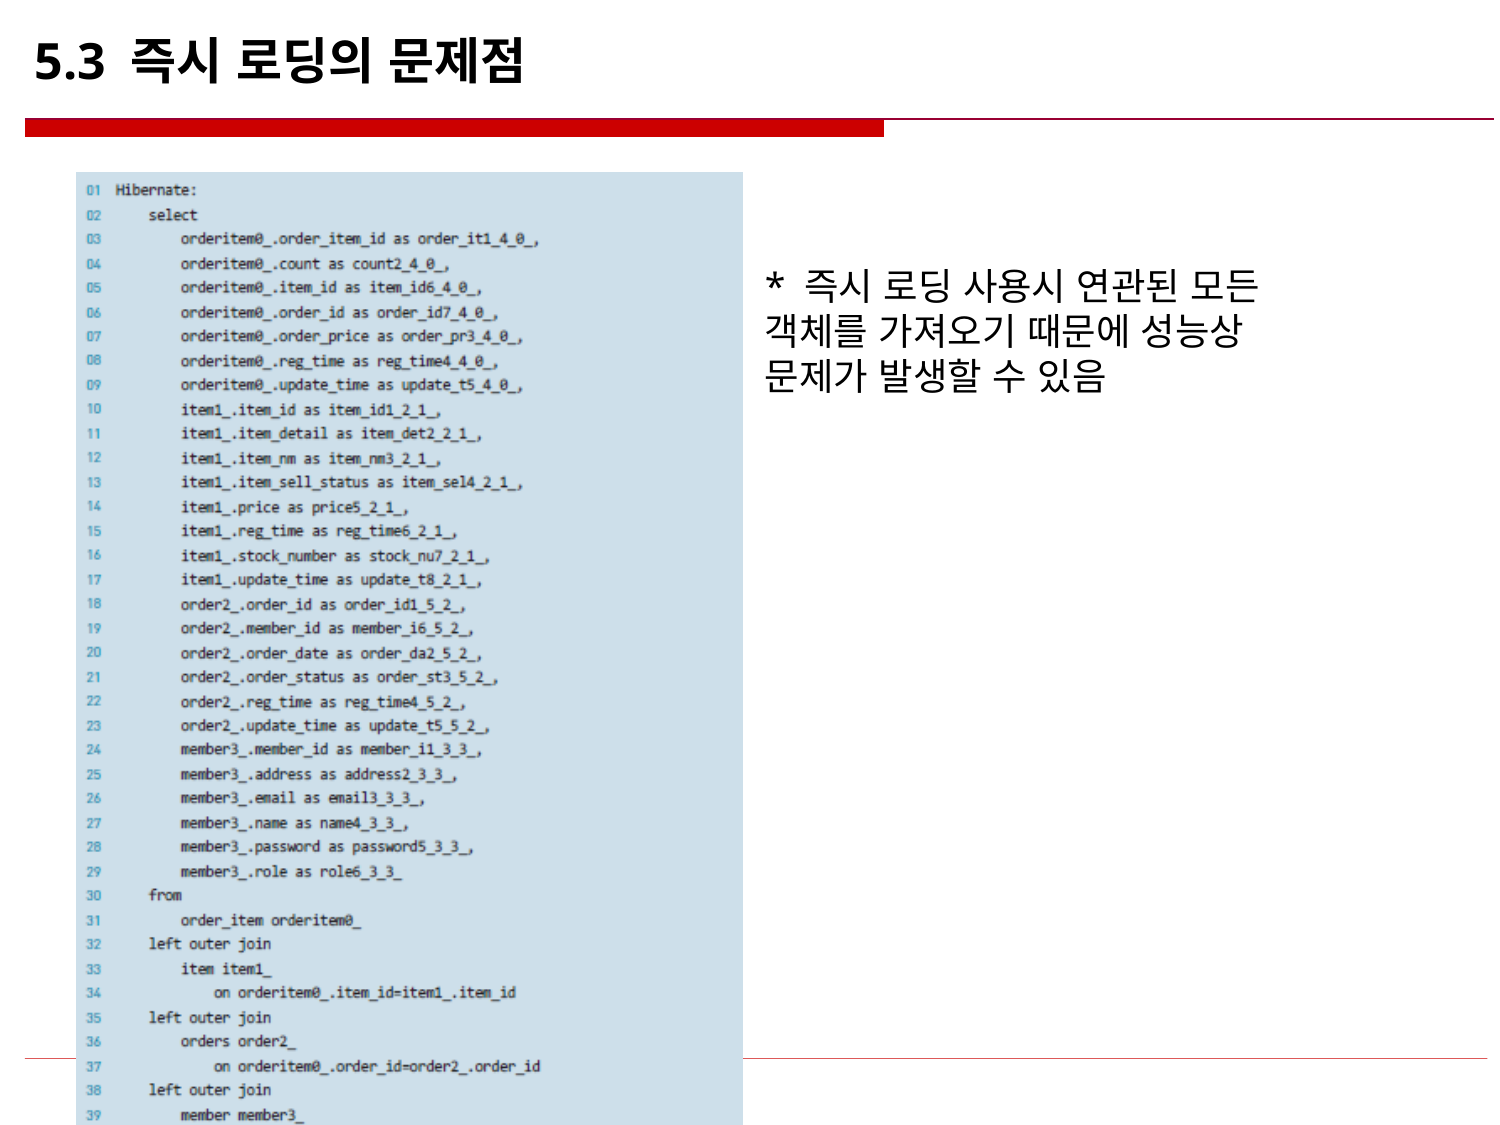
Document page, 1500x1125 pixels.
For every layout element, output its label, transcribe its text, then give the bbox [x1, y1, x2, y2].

picture [76, 172, 743, 1125]
title 5.3 즉시 로딩의 문제점 [19, 23, 1370, 96]
text_box * 즉시 로딩 사용시 연관된 모든 객체를 가져오기 때문에 성능상 문제가 발생할 수 있음 [750, 255, 1353, 405]
